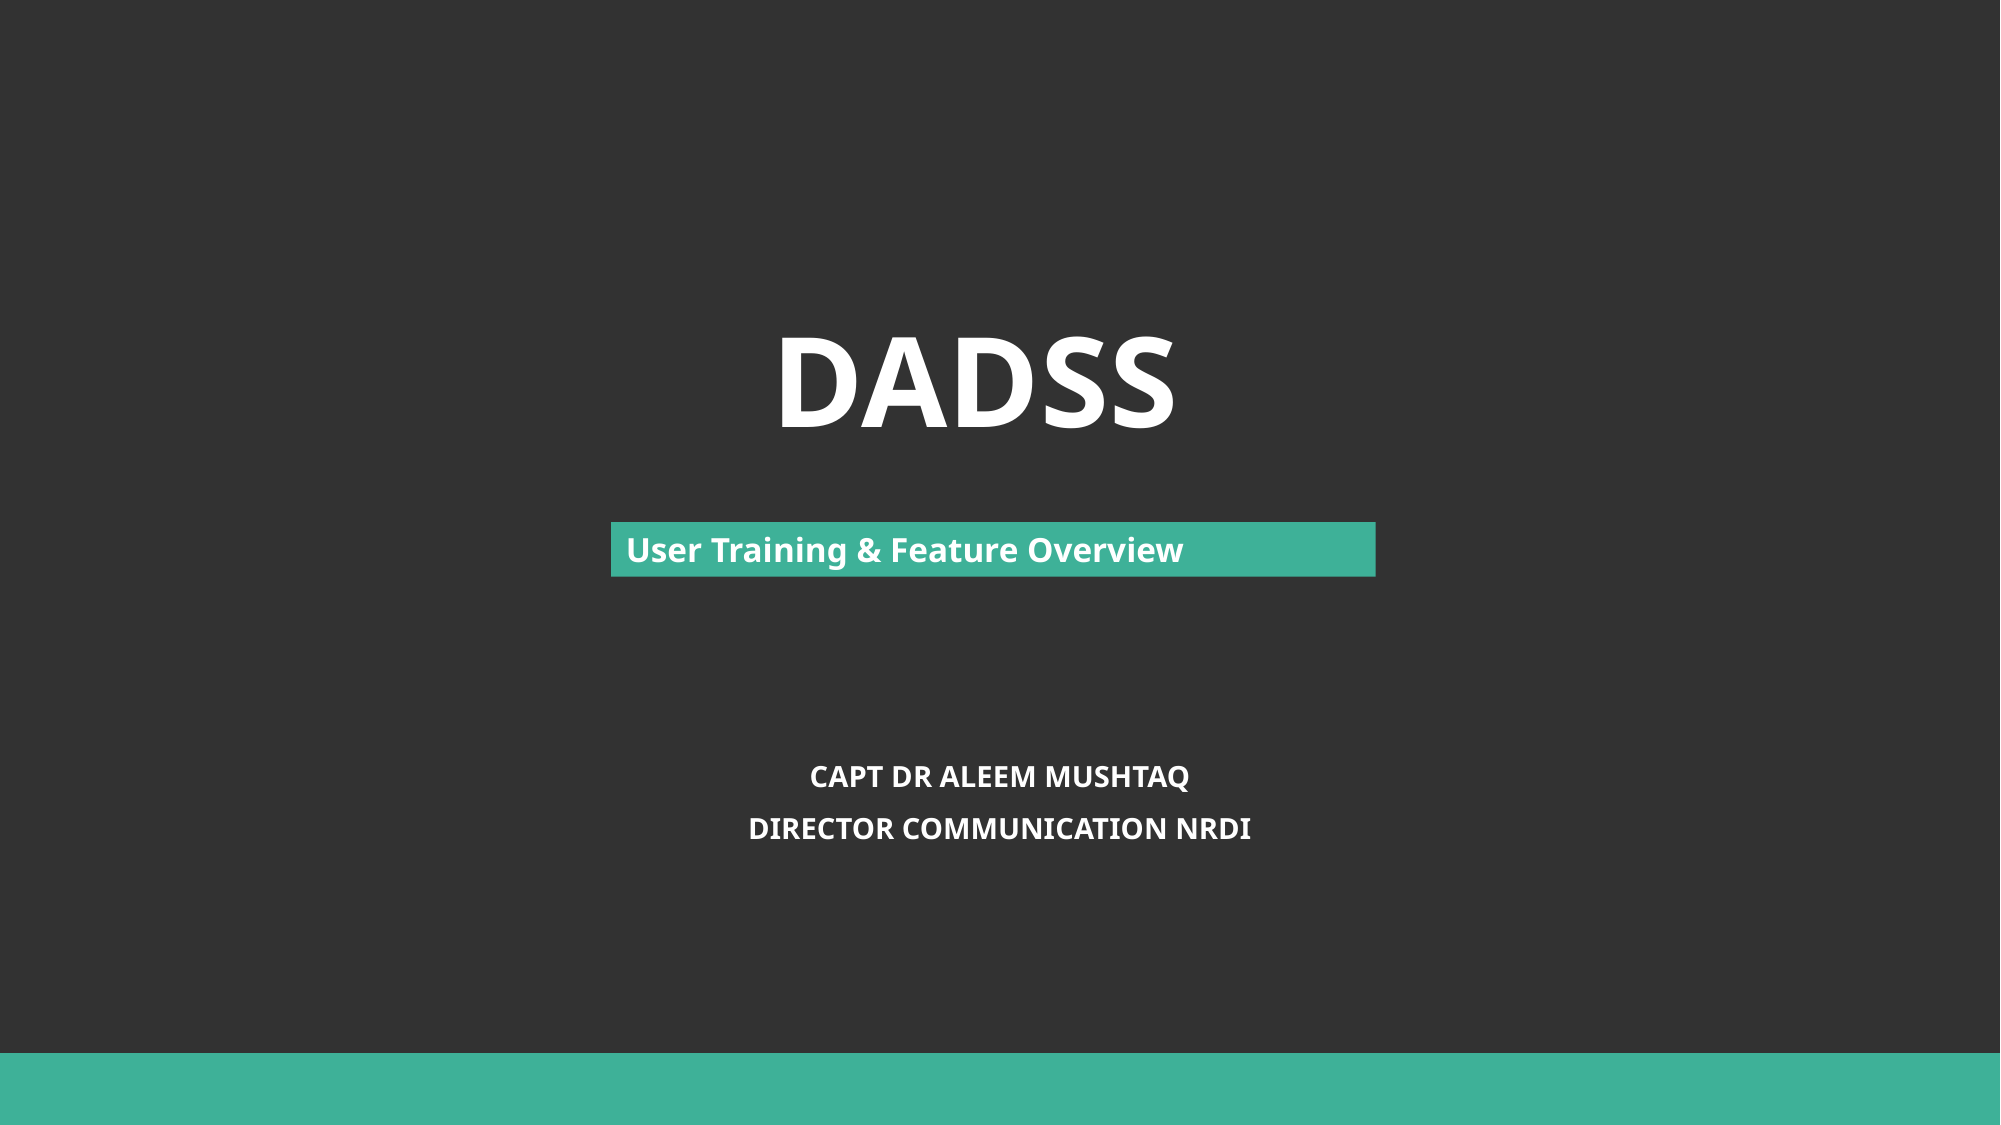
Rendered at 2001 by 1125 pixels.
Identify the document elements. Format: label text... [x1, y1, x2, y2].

text_box DADSS [756, 294, 1193, 460]
text_box User Training & Feature Overview [611, 522, 1376, 577]
subtitle CAPT DR ALEEM MUSHTAQ DIRECTOR COMMUNICATION NRDI [333, 725, 1667, 829]
text_box [0, 1052, 2000, 1125]
